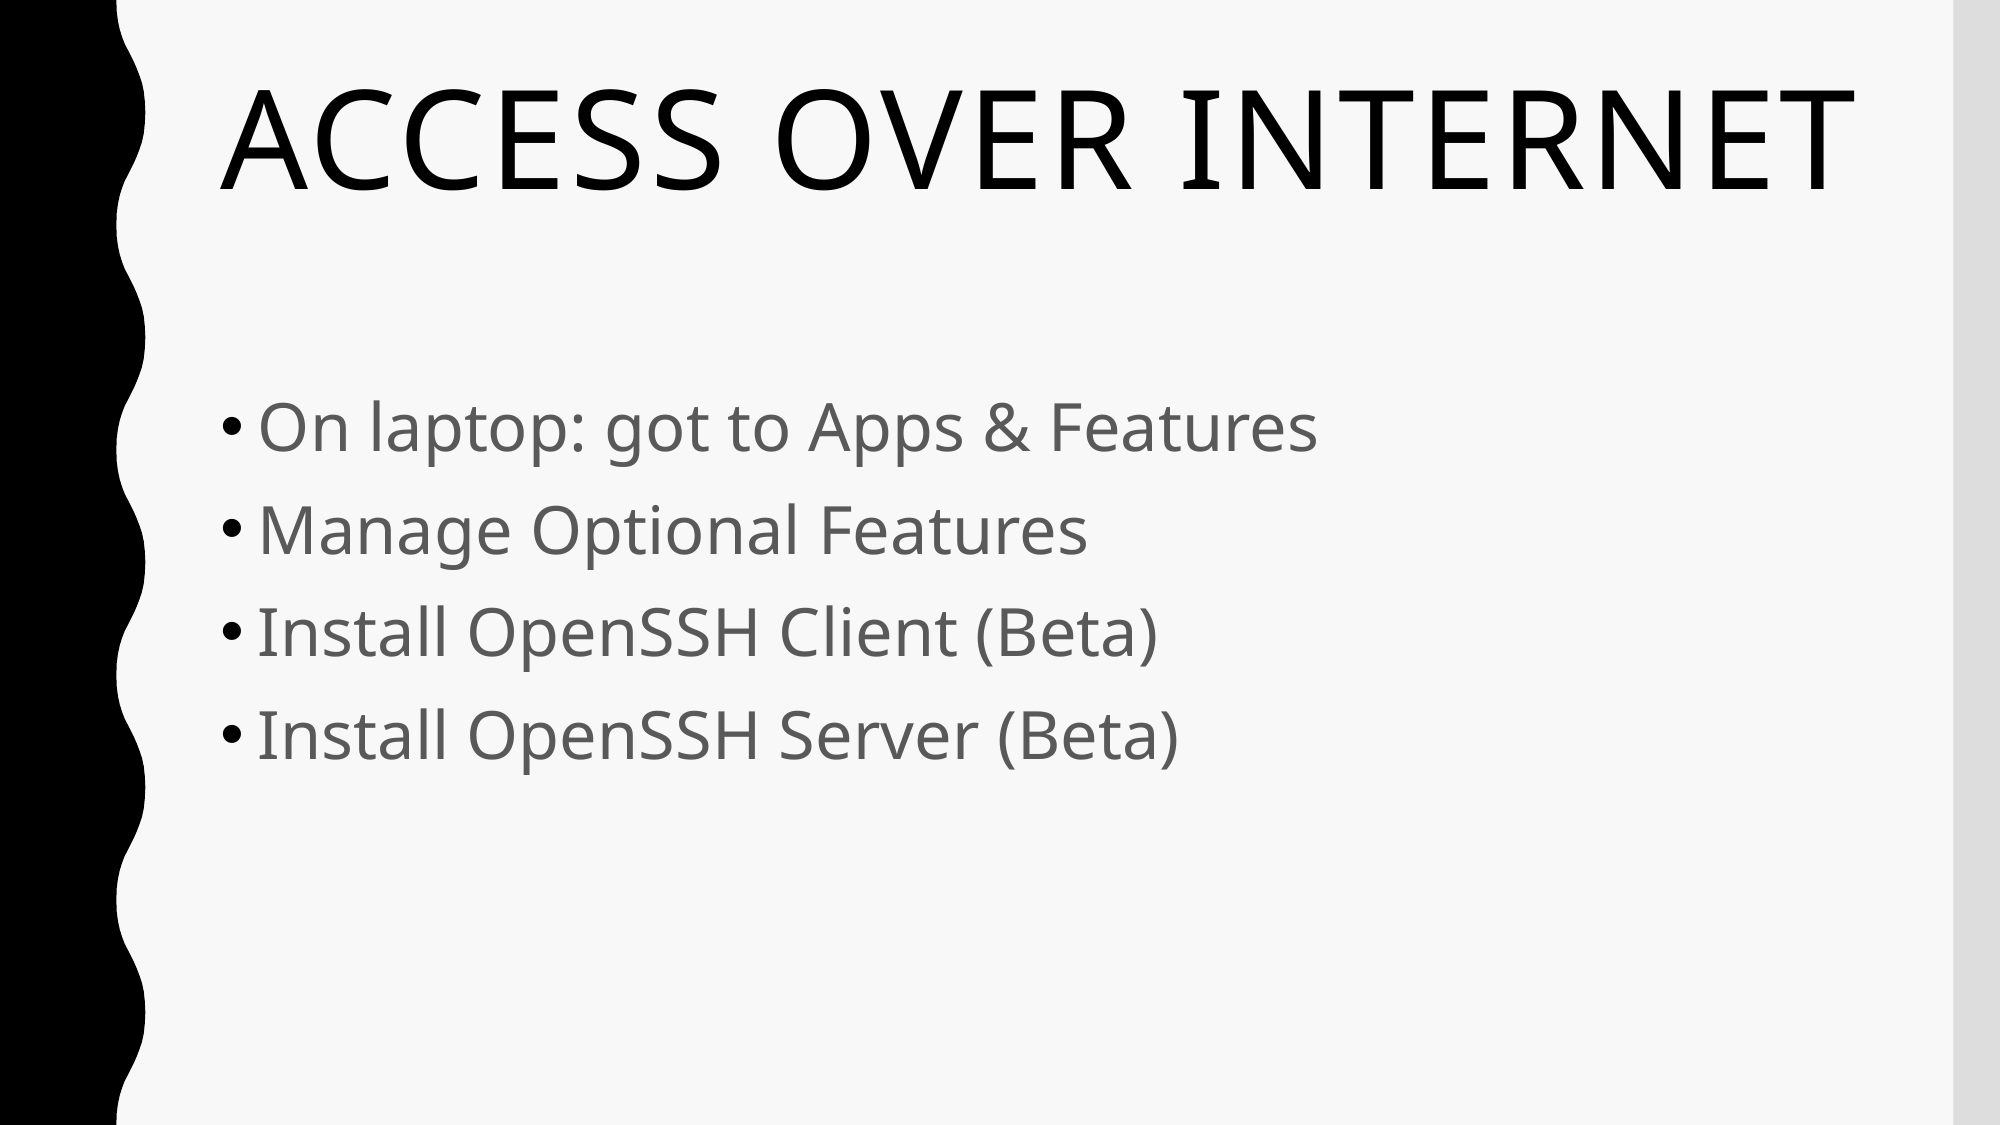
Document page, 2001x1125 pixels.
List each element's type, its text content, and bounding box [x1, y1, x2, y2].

title ACCESS OVER INTERNET [205, 62, 1875, 264]
list On laptop: got to Apps & Features Manage Optional Features Install OpenSSH Client (Beta) Install OpenSSH Server (Beta) [205, 369, 1800, 864]
